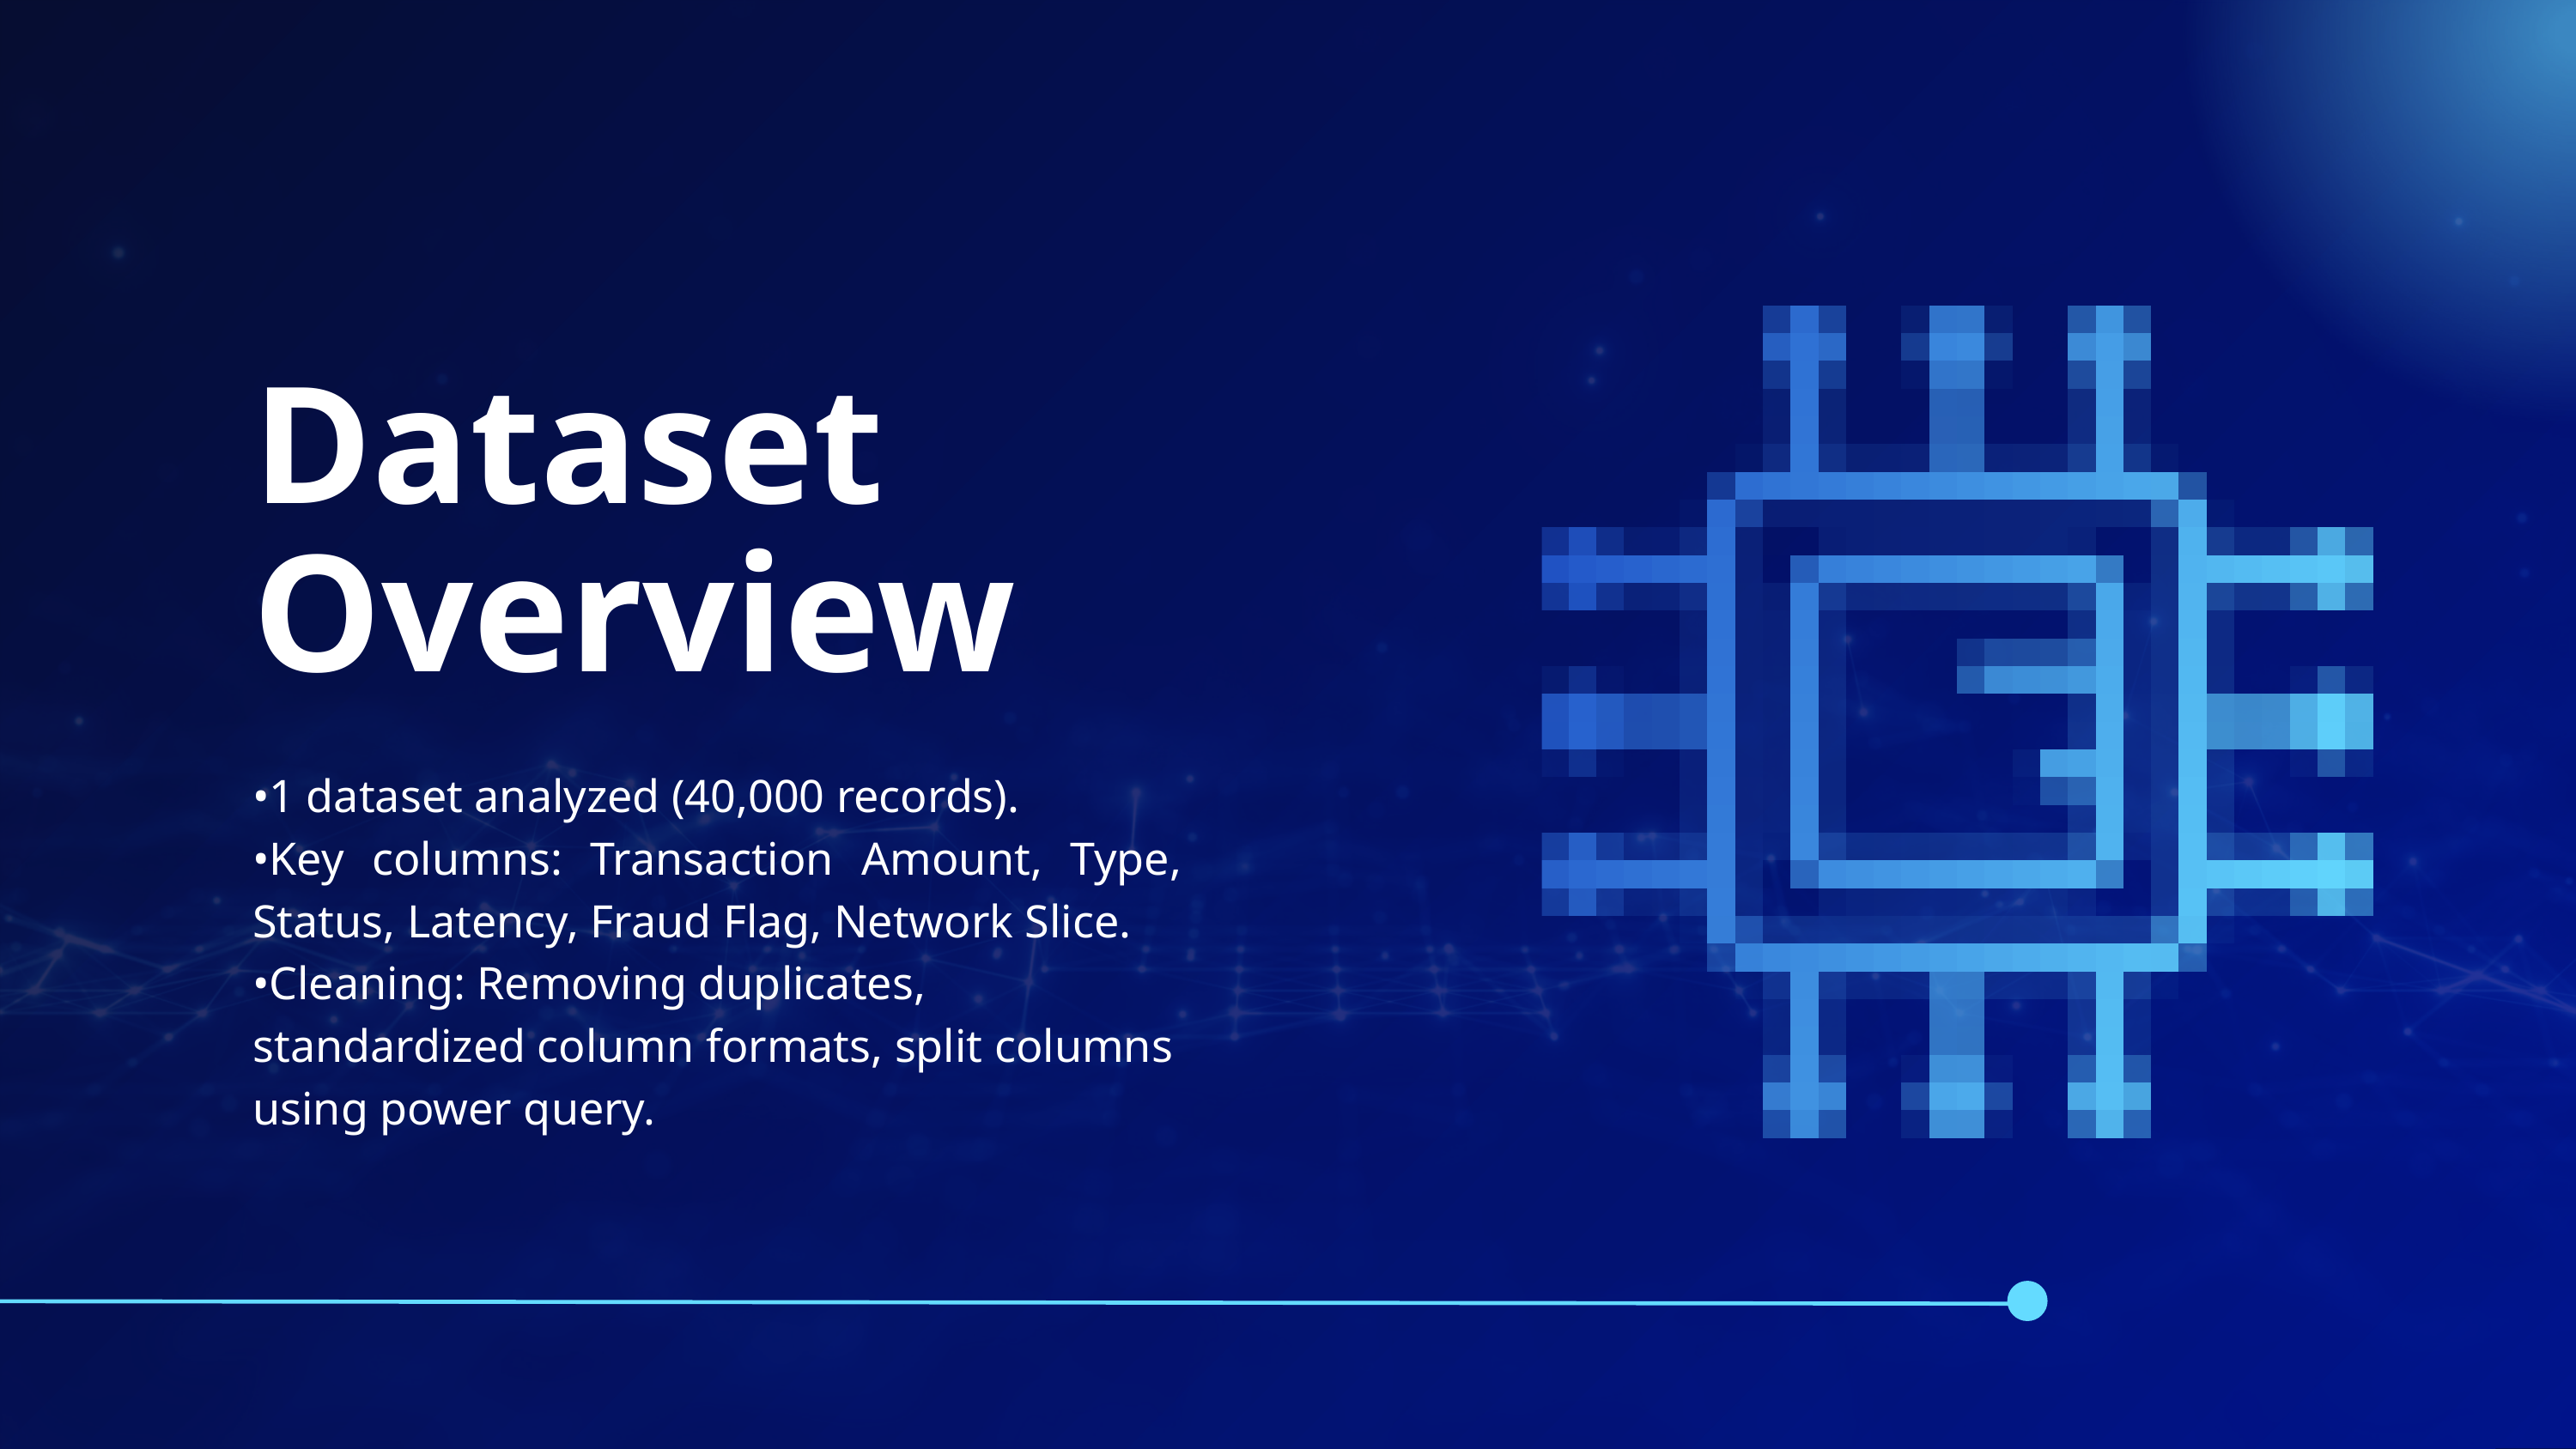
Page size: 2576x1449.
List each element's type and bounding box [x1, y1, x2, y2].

text_box [2007, 1280, 2048, 1322]
text_box [0, 0, 2576, 1449]
